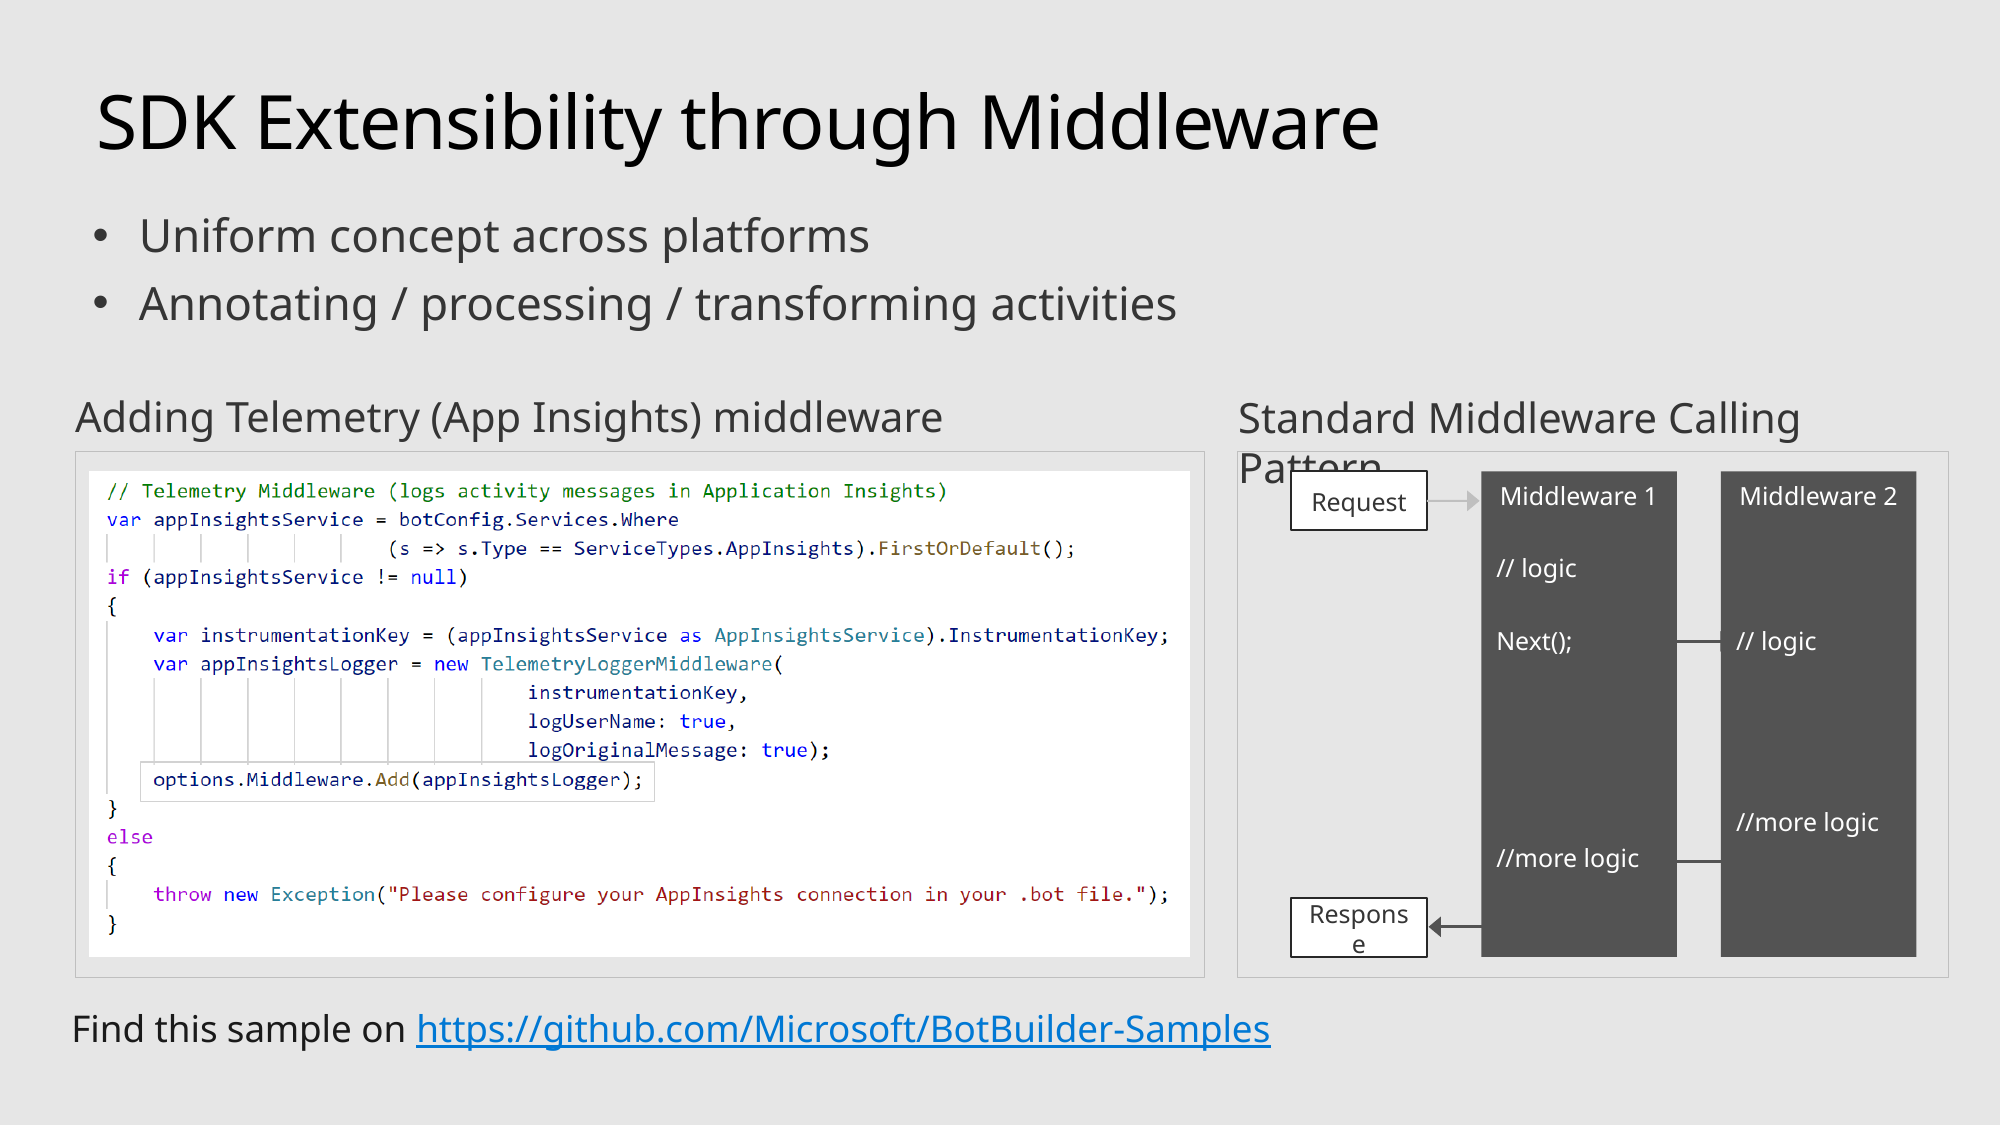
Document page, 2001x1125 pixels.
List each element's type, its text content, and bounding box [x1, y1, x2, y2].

title SDK Extensibility through Middleware [96, 75, 1904, 166]
text_box Find this sample on https://github.com/Microsoft/BotBuilder-Samples [56, 998, 1296, 1063]
text_box [1638, 838, 1816, 873]
text_box [75, 451, 1205, 978]
text_box Middleware 2 // logic //more logic [1720, 471, 1917, 958]
text_box Standard Middleware Calling Pattern [1238, 391, 1957, 492]
text_box Middleware 1 // logic Next(); //more logic [1481, 471, 1678, 958]
text_box Response [1290, 897, 1428, 958]
text_box Request [1290, 471, 1428, 531]
text_box Uniform concept across platforms Annotating / processing / transforming activities [74, 195, 1949, 347]
text_box Adding Telemetry (App Insights) middleware [75, 390, 979, 441]
text_box [1237, 451, 1949, 978]
text_box [1428, 874, 1571, 938]
picture [89, 471, 1190, 958]
